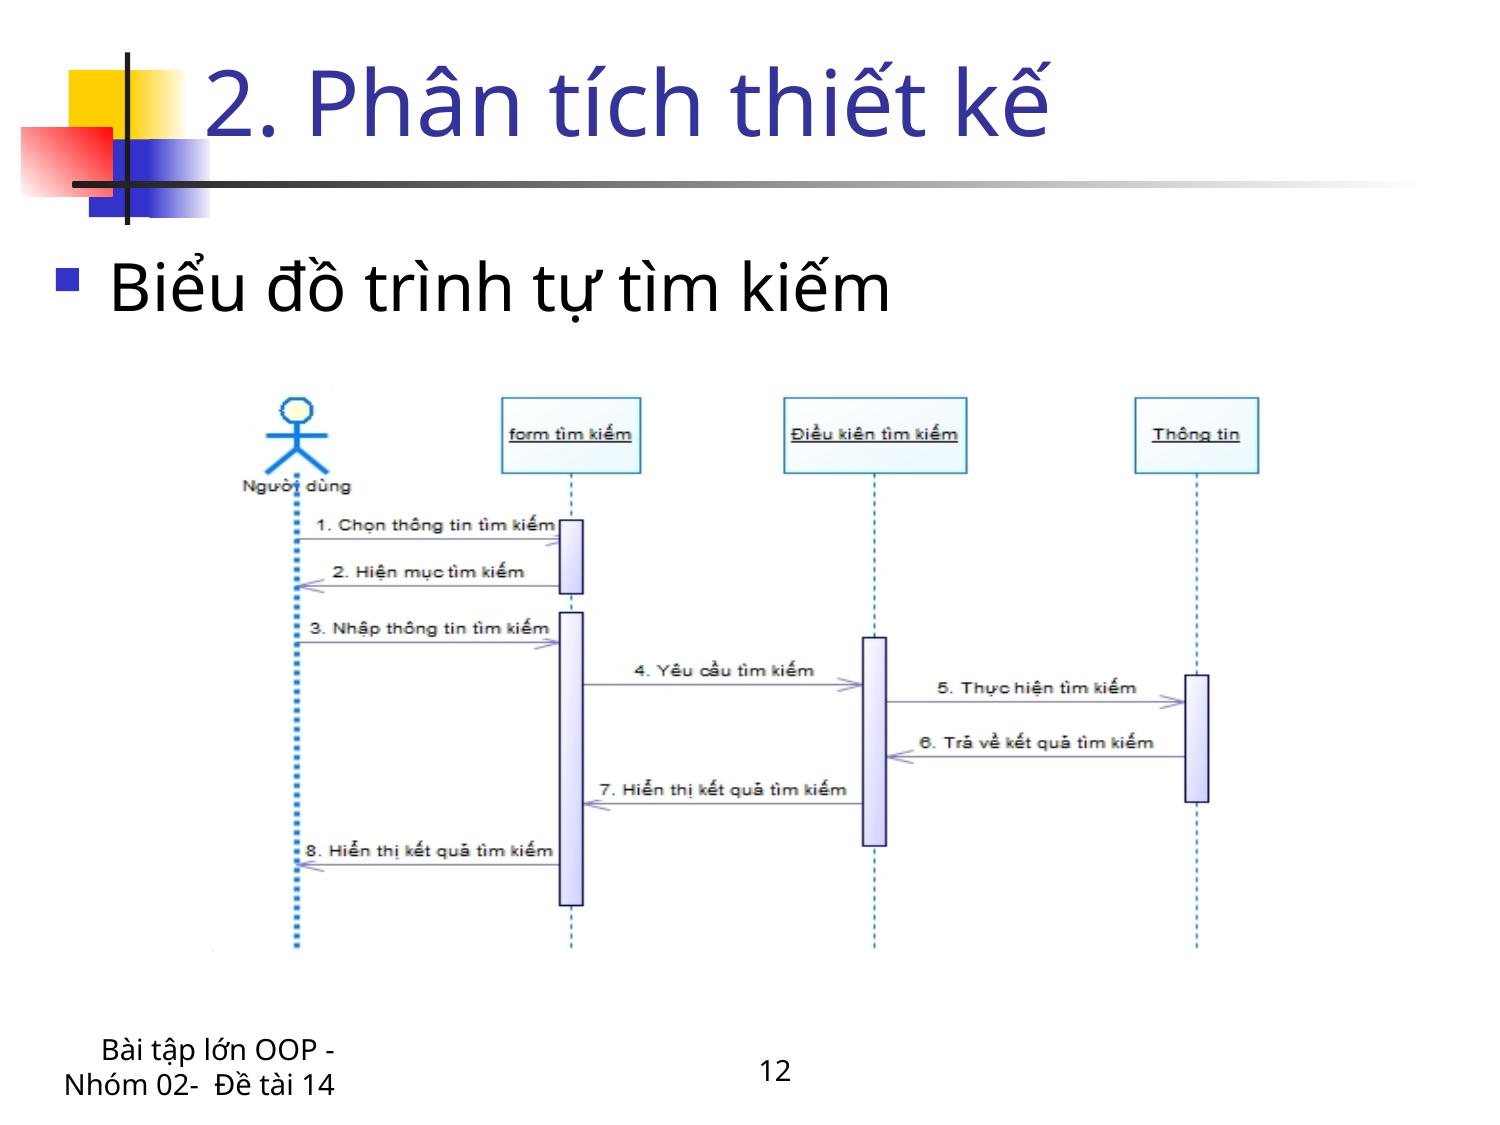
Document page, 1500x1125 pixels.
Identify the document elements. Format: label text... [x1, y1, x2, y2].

footer Bài tập lớn OOP - Nhóm 02- Đề tài 14 [37, 1023, 351, 1100]
list Biểu đồ trình tự tìm kiếm [37, 237, 1470, 1007]
title 2. Phân tích thiết kế [188, 34, 1468, 163]
picture [212, 374, 1301, 952]
slide_number 12 [537, 1023, 1013, 1100]
